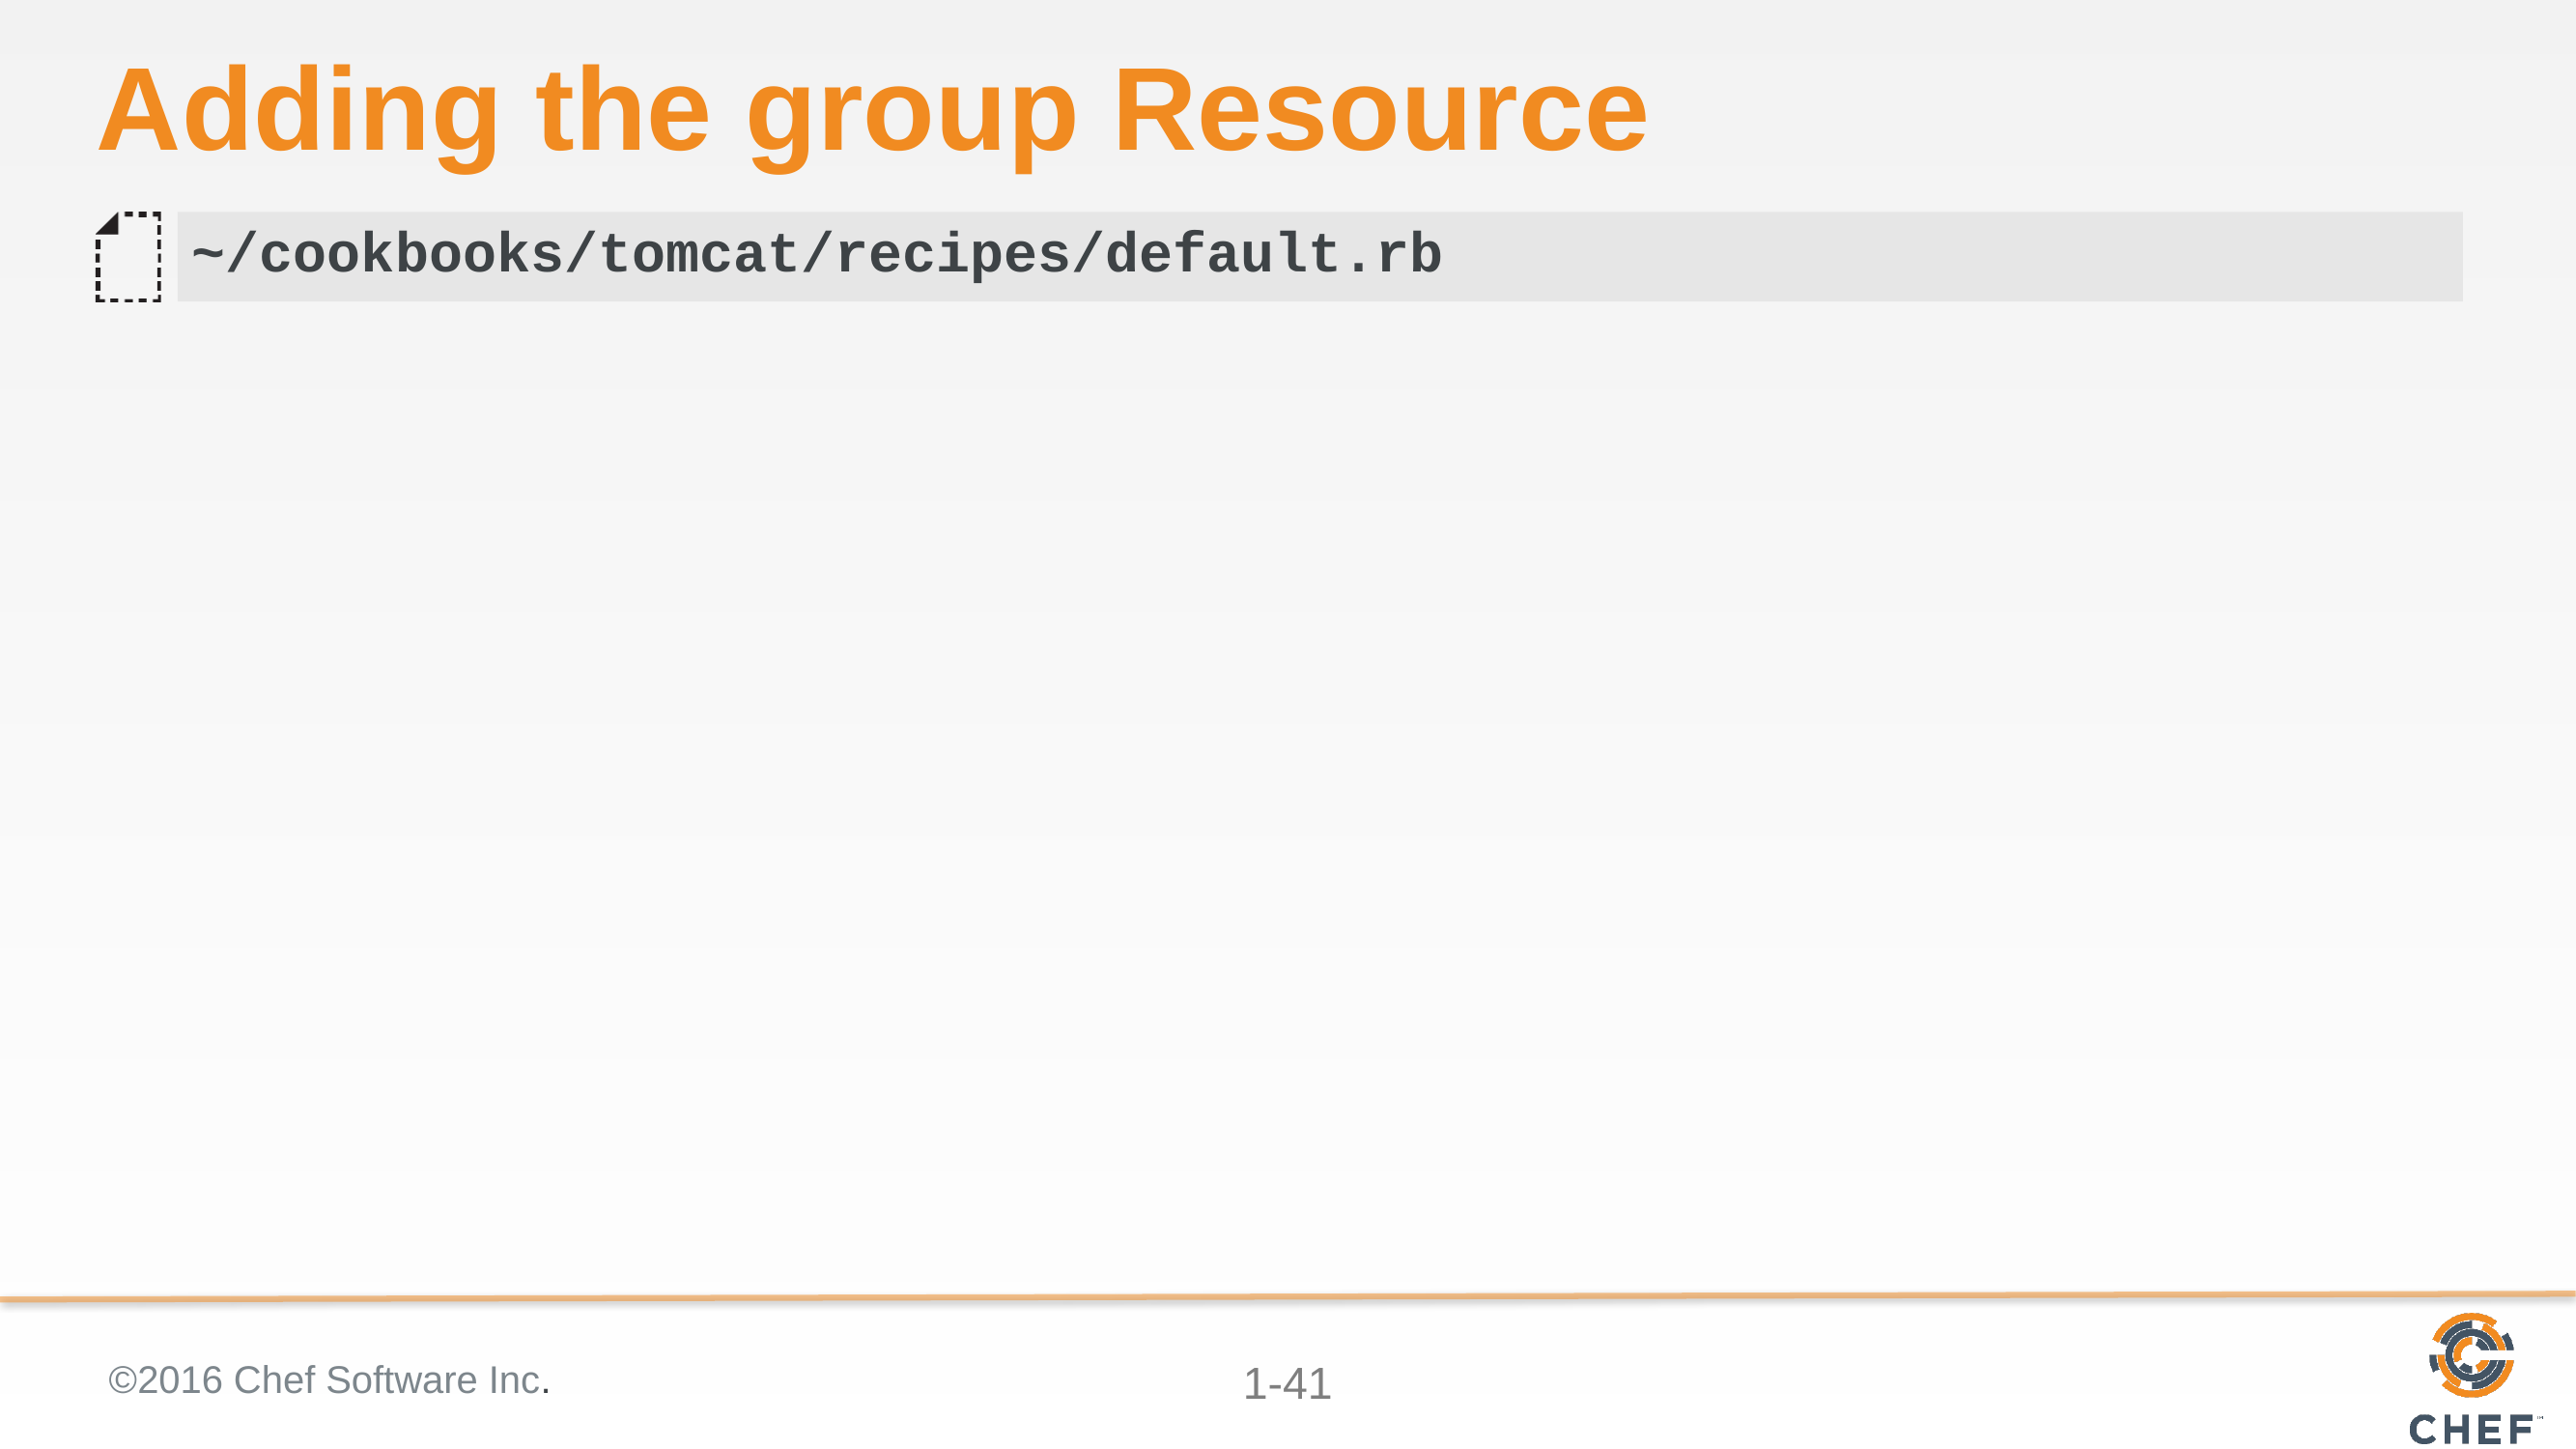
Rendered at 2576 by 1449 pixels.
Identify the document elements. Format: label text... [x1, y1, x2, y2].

picture [2399, 1297, 2551, 1449]
list ~/cookbooks/tomcat/recipes/default.rb [177, 212, 2463, 302]
title Adding the group Resource [96, 48, 2463, 180]
